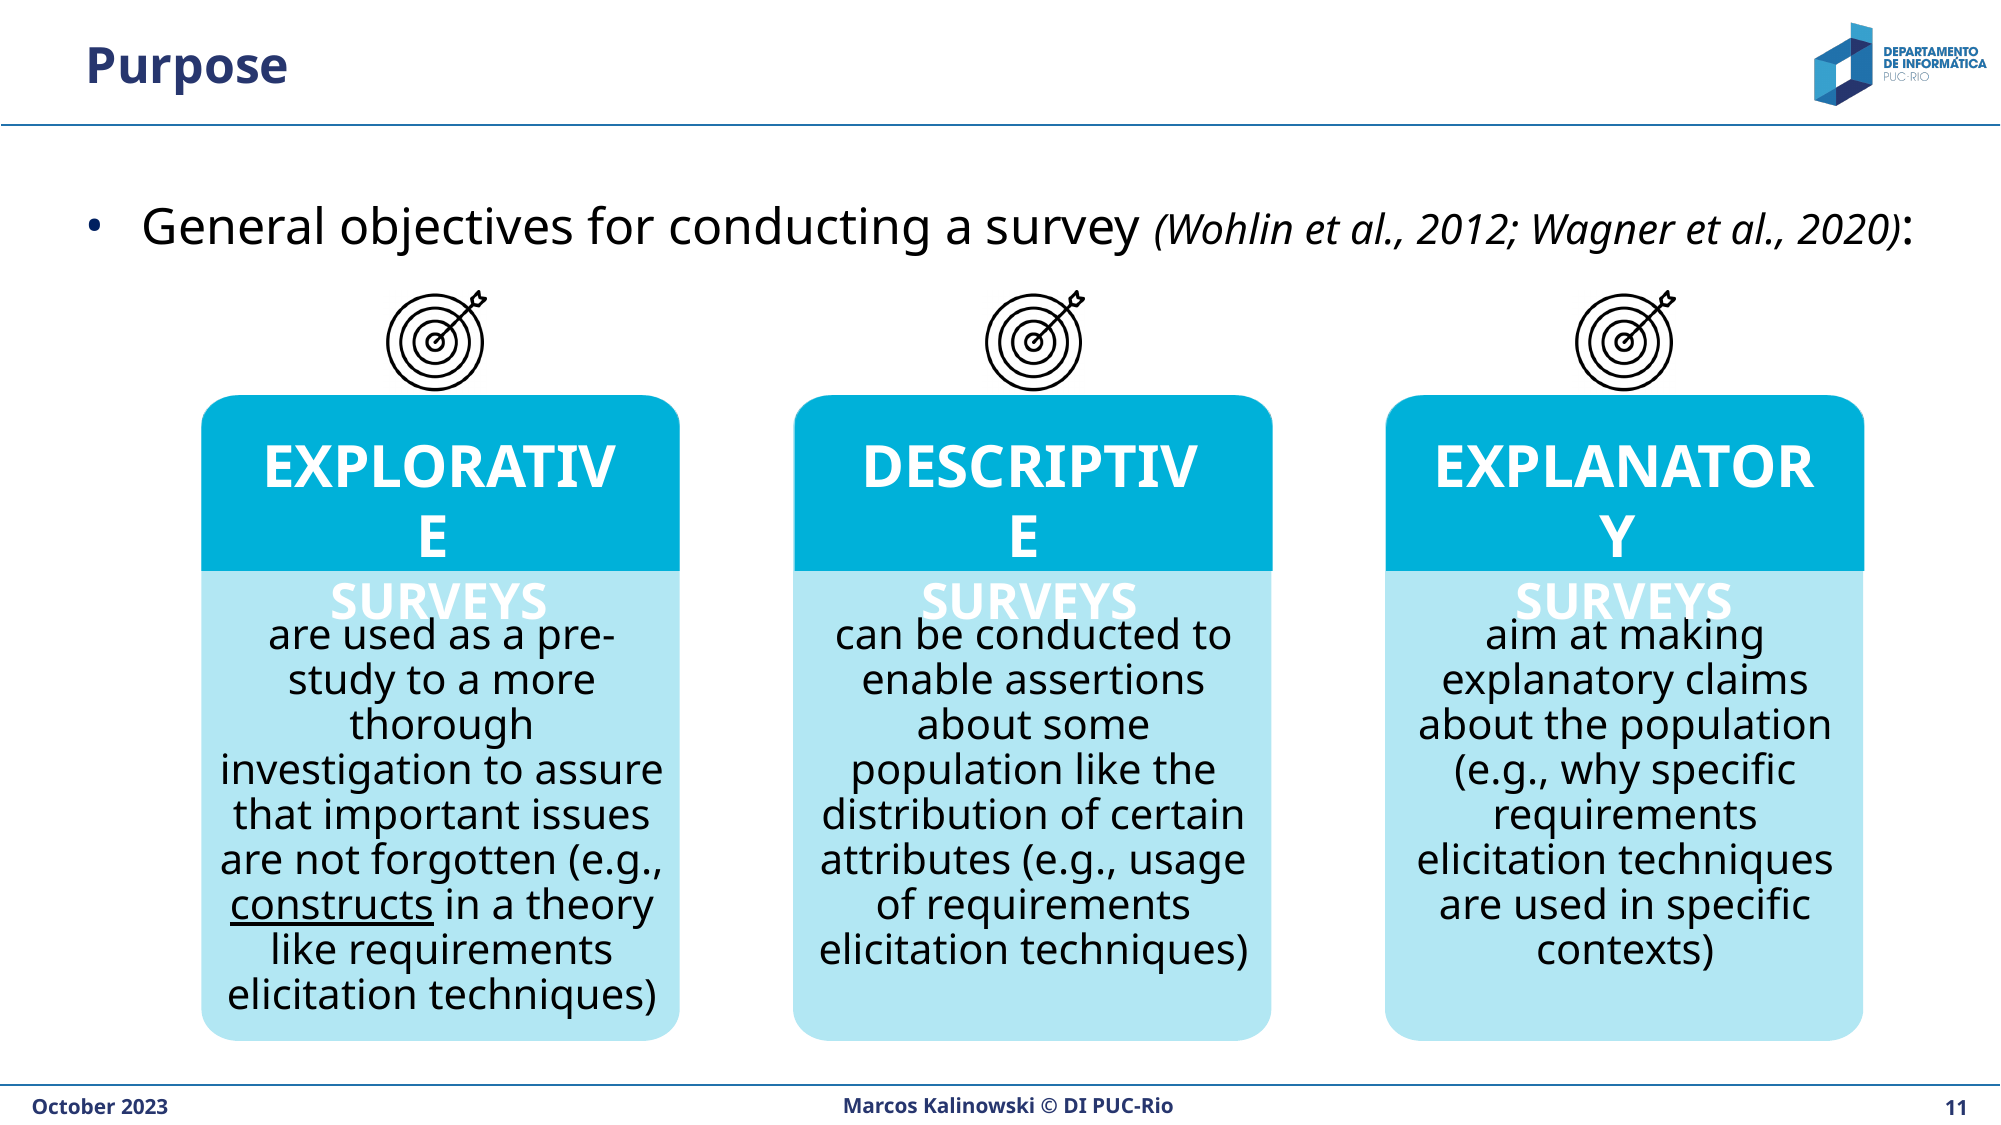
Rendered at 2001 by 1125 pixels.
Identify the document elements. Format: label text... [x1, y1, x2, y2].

text_box October 2023 [16, 1085, 431, 1124]
picture [201, 395, 680, 571]
picture [383, 290, 487, 394]
picture [794, 395, 1273, 571]
picture [1779, 0, 2001, 133]
picture [982, 290, 1086, 394]
slide_number ‹#› [1755, 1087, 1984, 1125]
text_box General objectives for conducting a survey (Wohlin et al., 2012; Wagner et al., 2020): [70, 174, 1984, 1052]
picture [1572, 290, 1676, 394]
text_box Purpose [70, 17, 1800, 111]
footer Marcos Kalinowski © DI PUC-Rio [431, 1085, 1650, 1123]
picture [1385, 395, 1865, 571]
